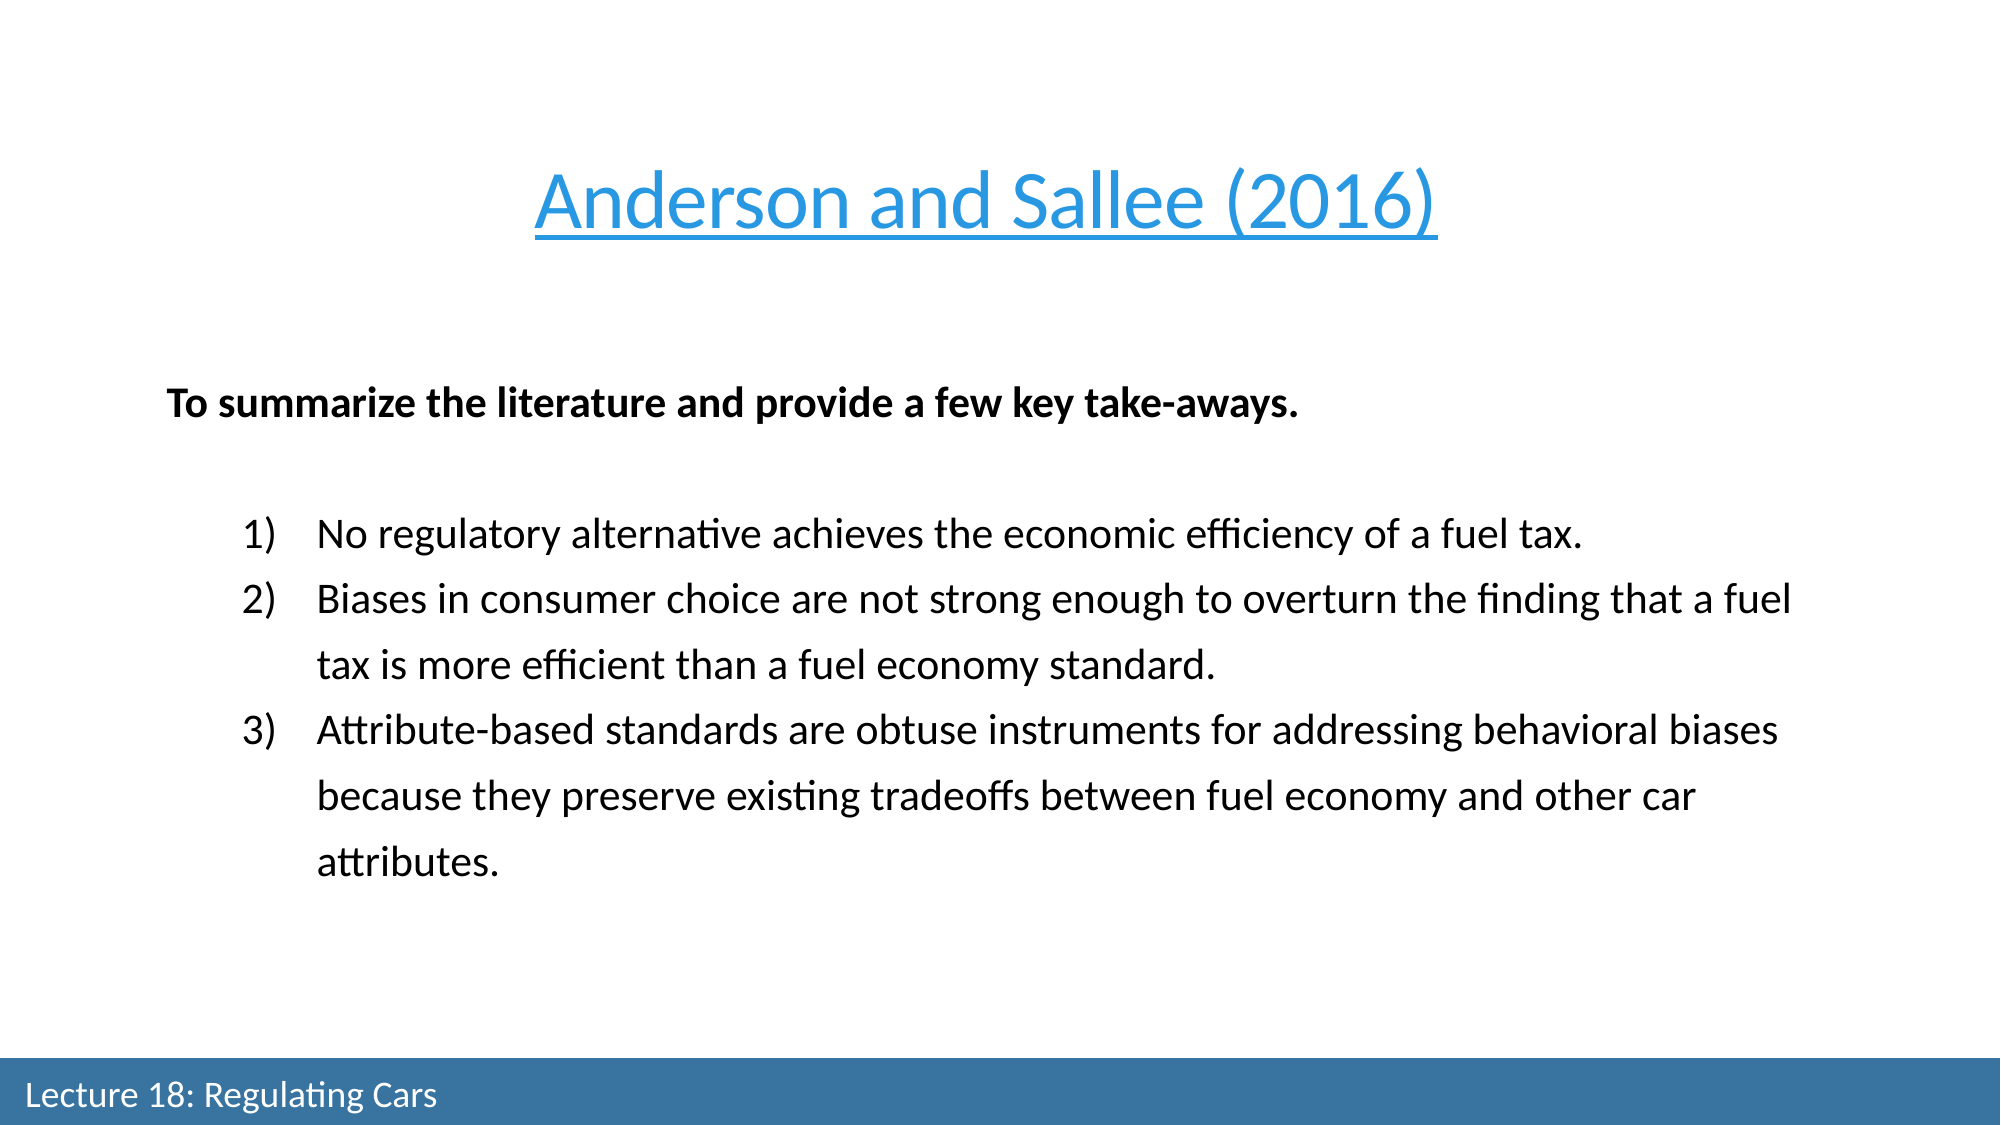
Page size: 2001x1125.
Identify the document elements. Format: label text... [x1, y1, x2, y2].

text_box Anderson and Sallee (2016) [393, 0, 1579, 254]
text_box To summarize the literature and provide a few key take-aways. No regulatory alternative achieves the economic efficiency of a fuel tax. Biases in consumer choice are not strong enough to overturn the finding that a fuel tax is more efficient than a fuel economy standard. Attribute-based standards are obtuse instruments for addressing behavioral biases because they preserve existing tradeoffs between fuel economy and other car attributes. [151, 352, 1848, 893]
